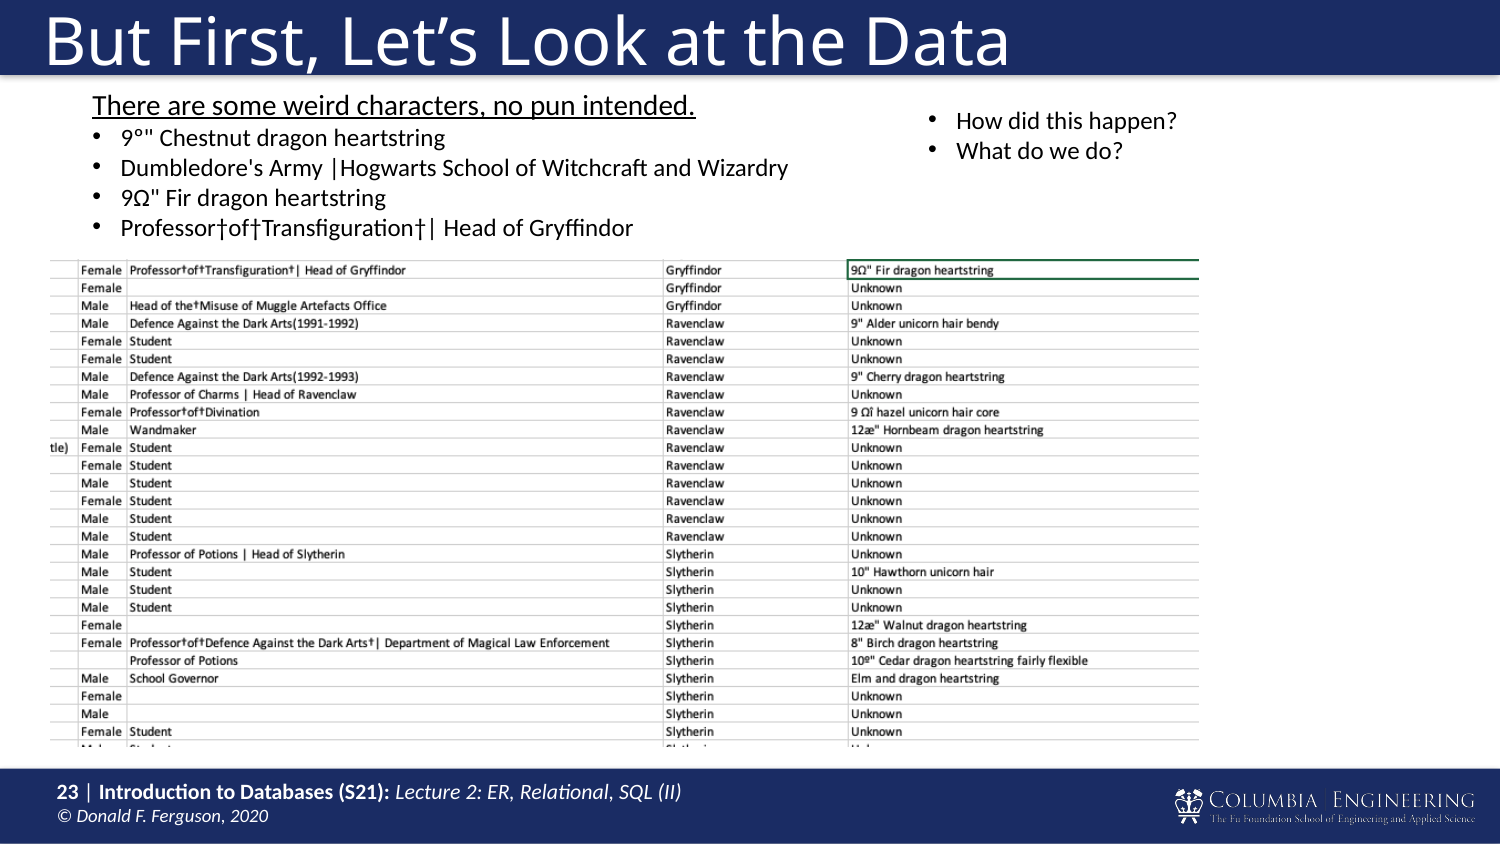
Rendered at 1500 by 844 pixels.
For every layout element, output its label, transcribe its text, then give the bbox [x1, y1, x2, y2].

title But First, Let’s Look at the Data [28, 0, 1450, 73]
text_box How did this happen? What do we do? [913, 96, 1194, 172]
text_box There are some weird characters, no pun intended. 9º" Chestnut dragon heartstring Dumbledore's Army |Hogwarts School of Witchcraft and Wizardry 9Ω" Fir dragon heartstring Professor†of†Transfiguration†| Head of Gryffindor [77, 78, 805, 257]
picture [49, 259, 1200, 748]
